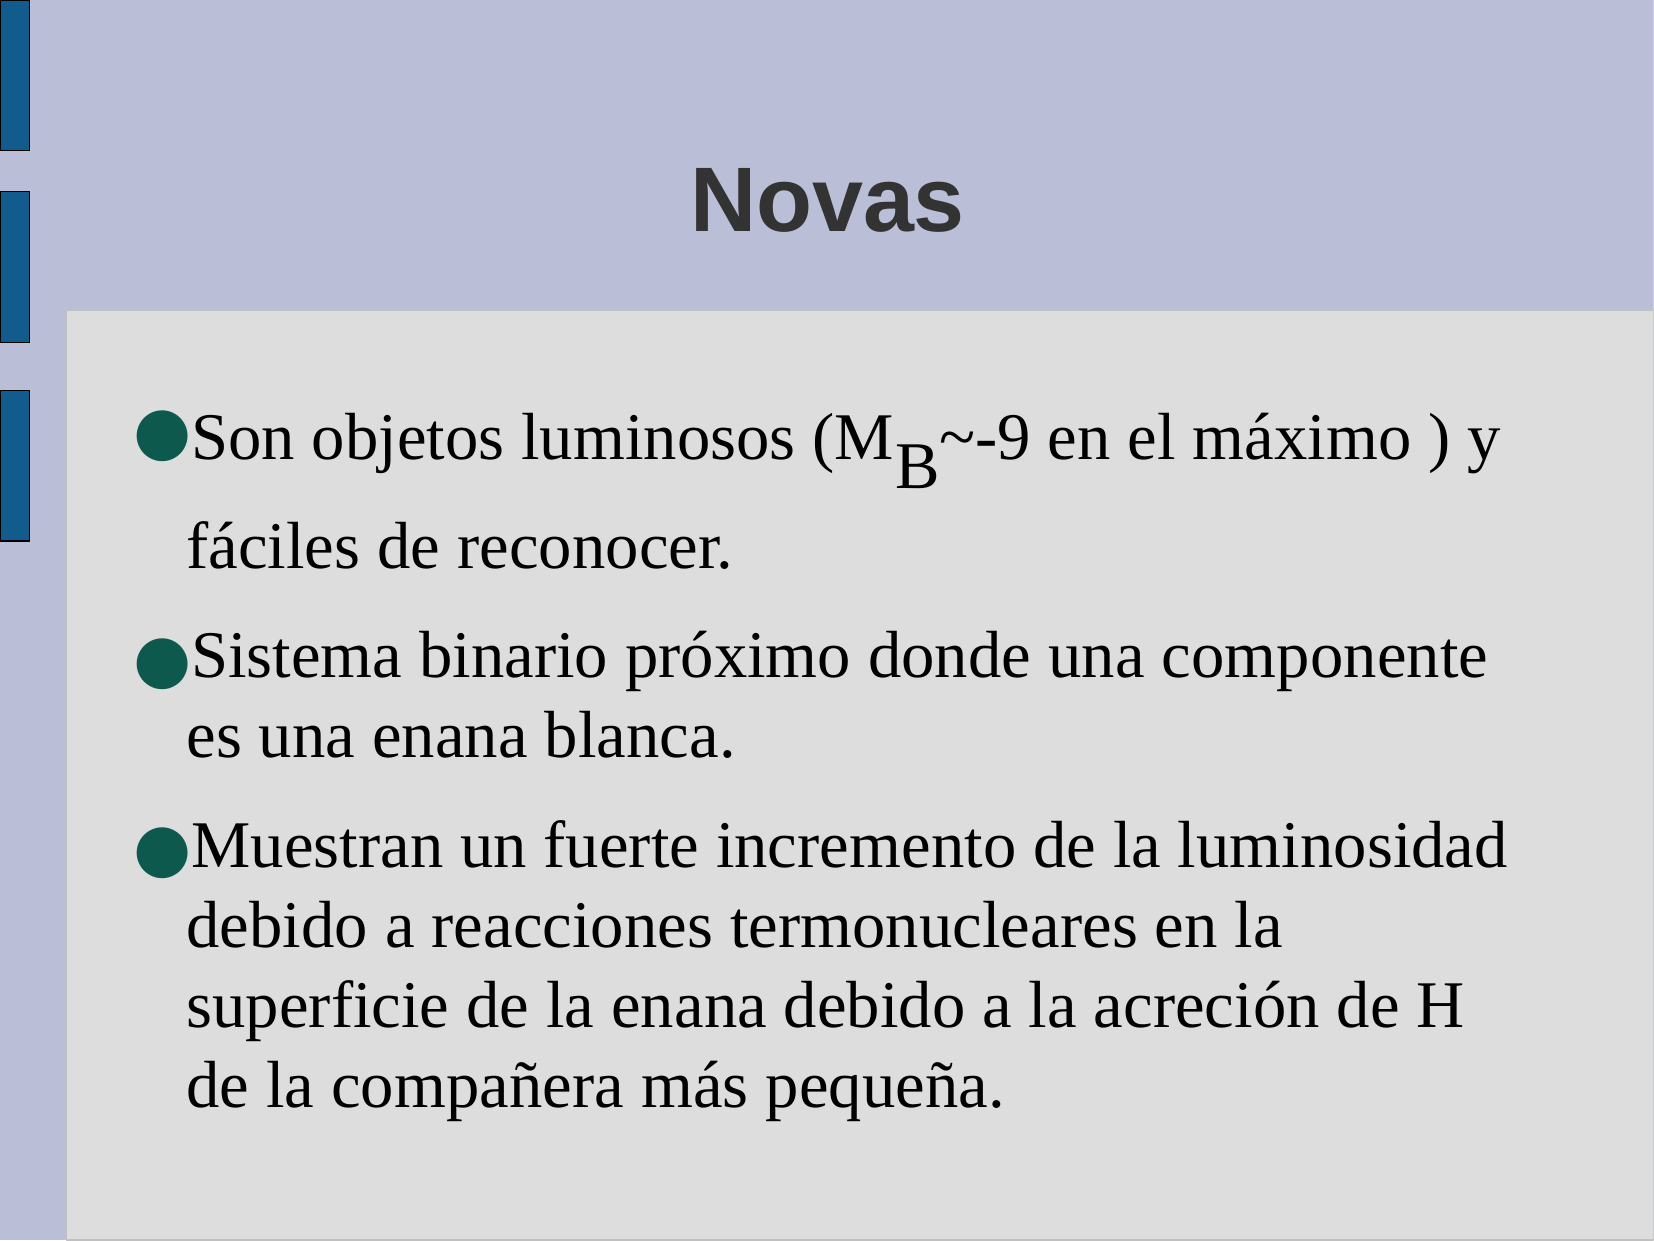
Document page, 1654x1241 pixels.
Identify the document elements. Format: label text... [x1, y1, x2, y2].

text_box Son objetos luminosos (MB~-9 en el máximo ) y fáciles de reconocer. Sistema binario próximo donde una componente es una enana blanca. Muestran un fuerte incremento de la luminosidad debido a reacciones termonucleares en la superficie de la enana debido a la acreción de H de la compañera más pequeña. [115, 344, 1528, 1154]
text_box Novas [121, 98, 1534, 291]
